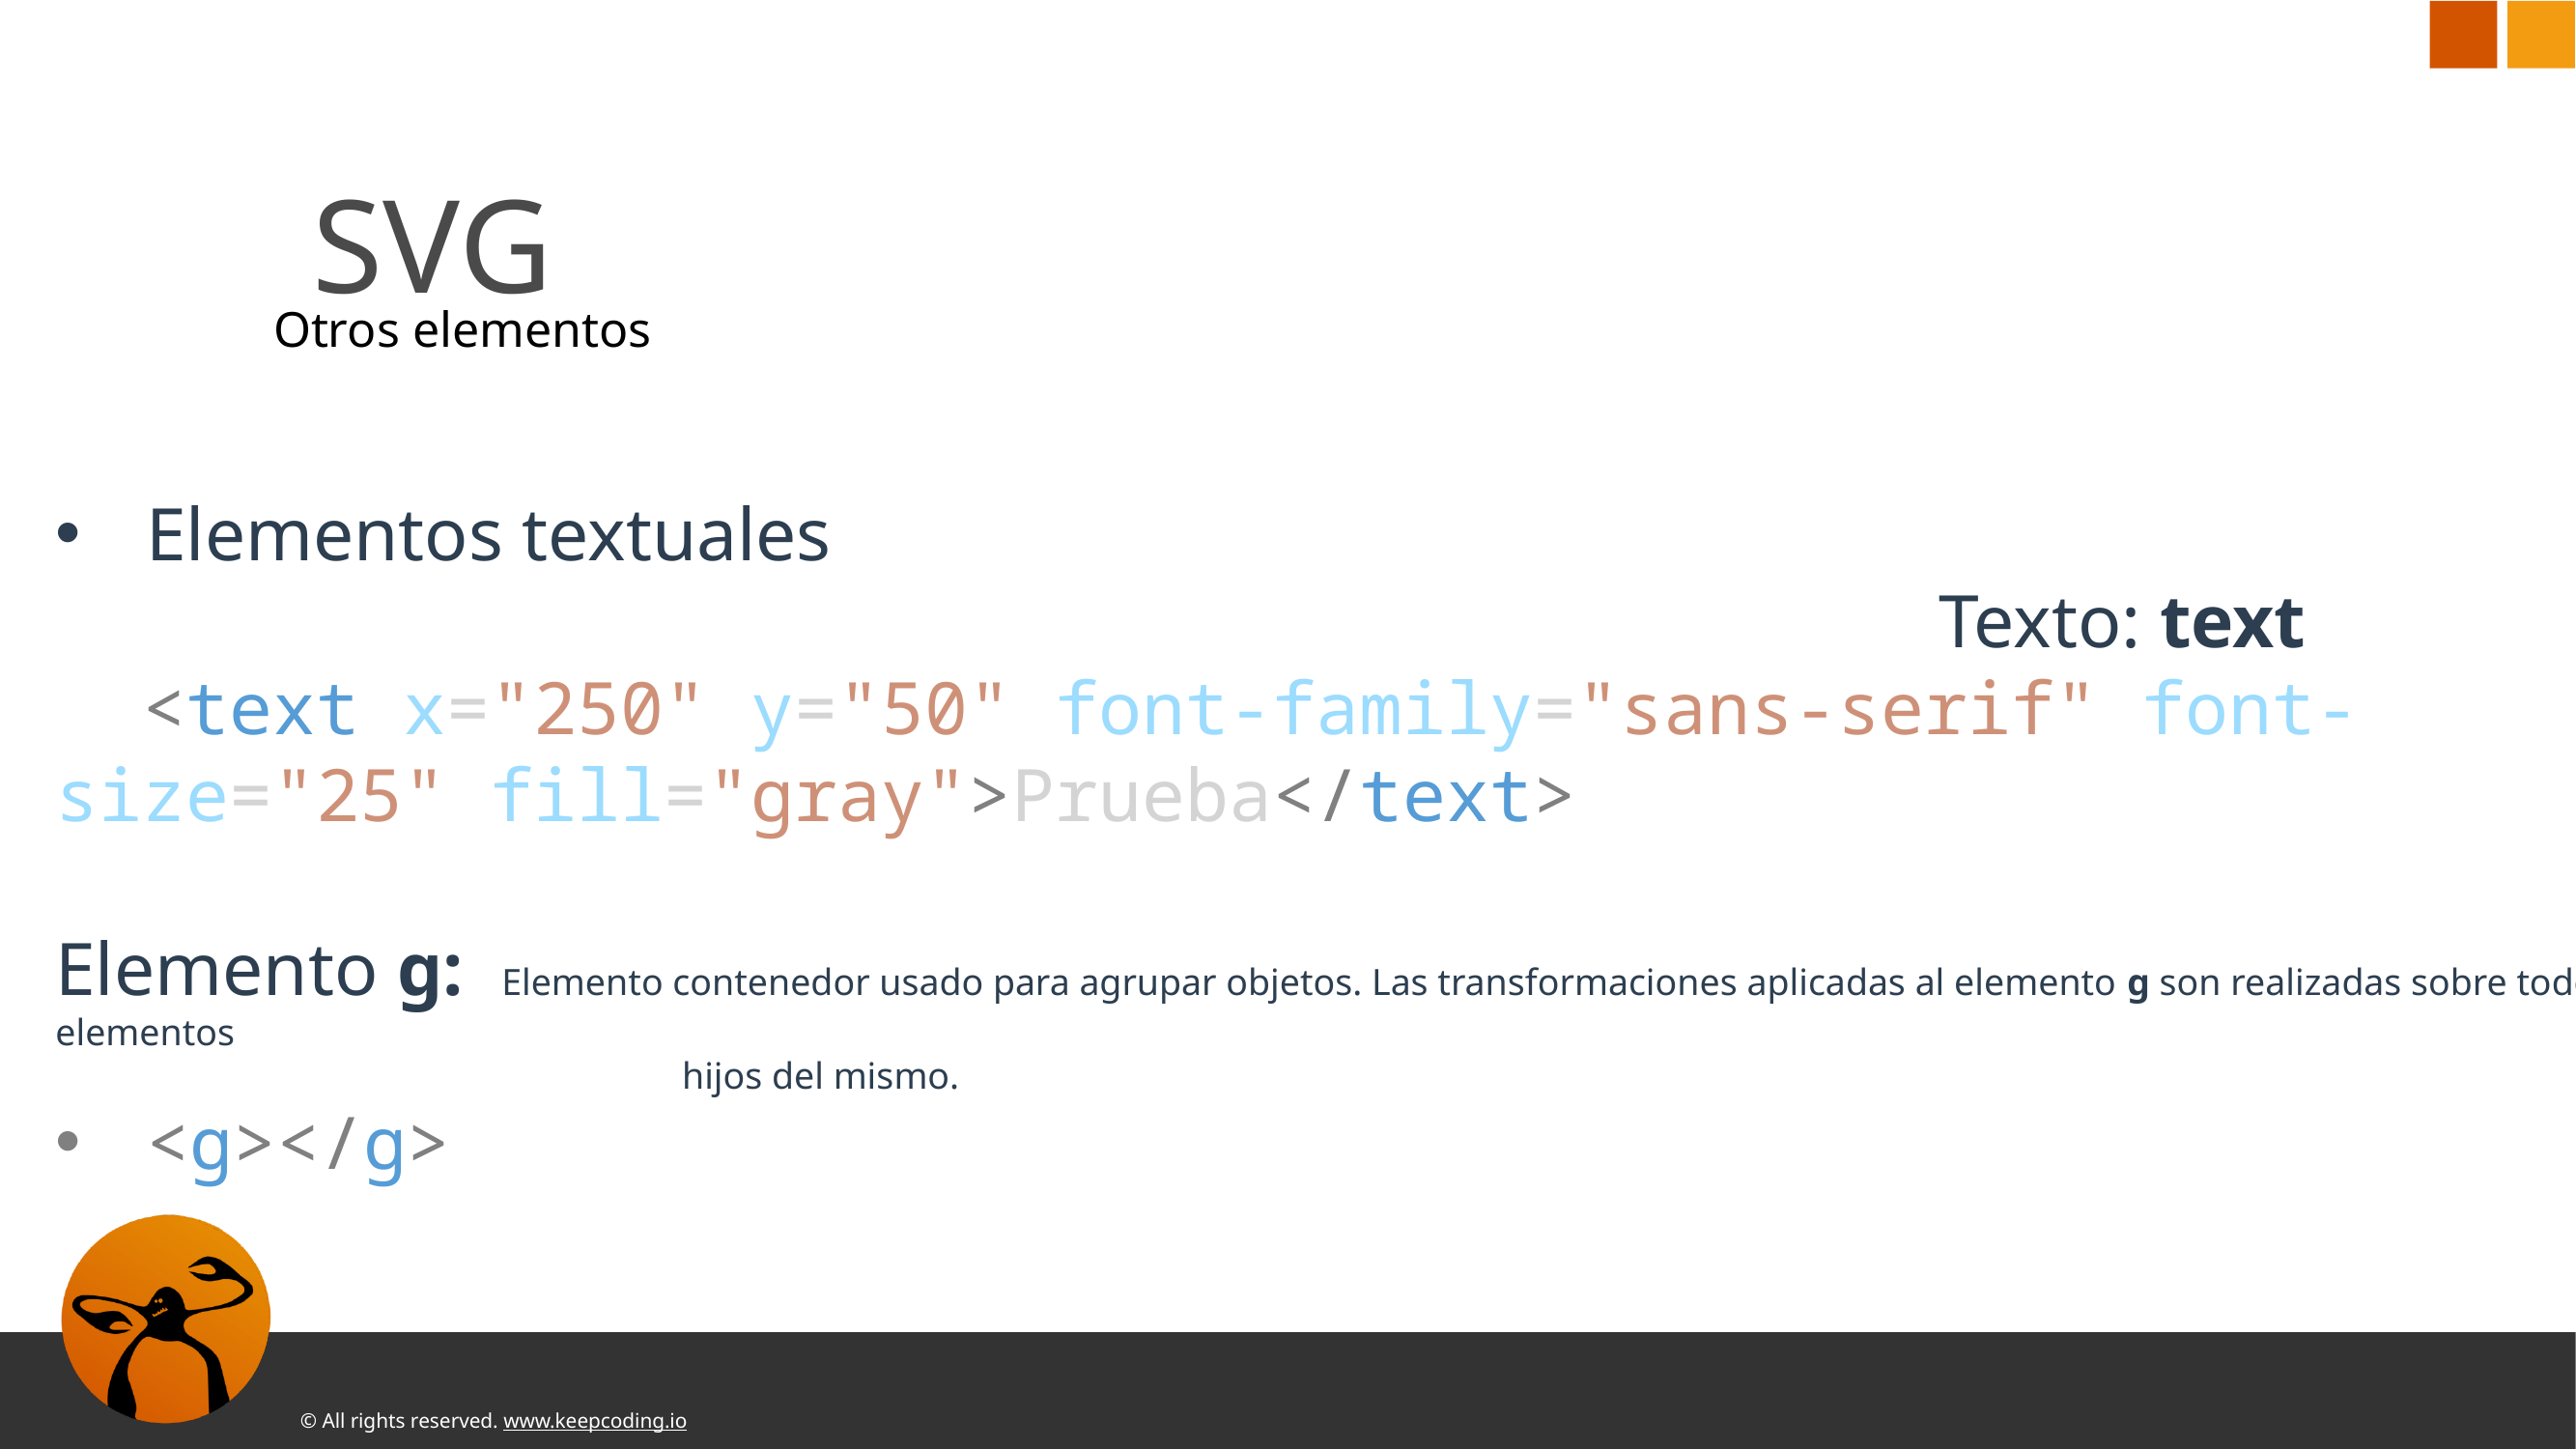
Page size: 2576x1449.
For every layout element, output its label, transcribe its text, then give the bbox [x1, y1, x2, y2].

picture [0, 1157, 424, 1449]
text_box Otros elementos [46, 290, 879, 365]
list Elementos textuales Texto: text <text x="250" y="50" font-family="sans-serif" font-size="25" fill="gray">Prueba</text> Elemento g: Elemento contenedor usado para agrupar objetos. Las transformaciones aplicadas al elemento g son realizadas sobre todos los elementos hijos del mismo. <g></g> [46, 479, 2576, 1225]
title SVG [303, 156, 2272, 314]
